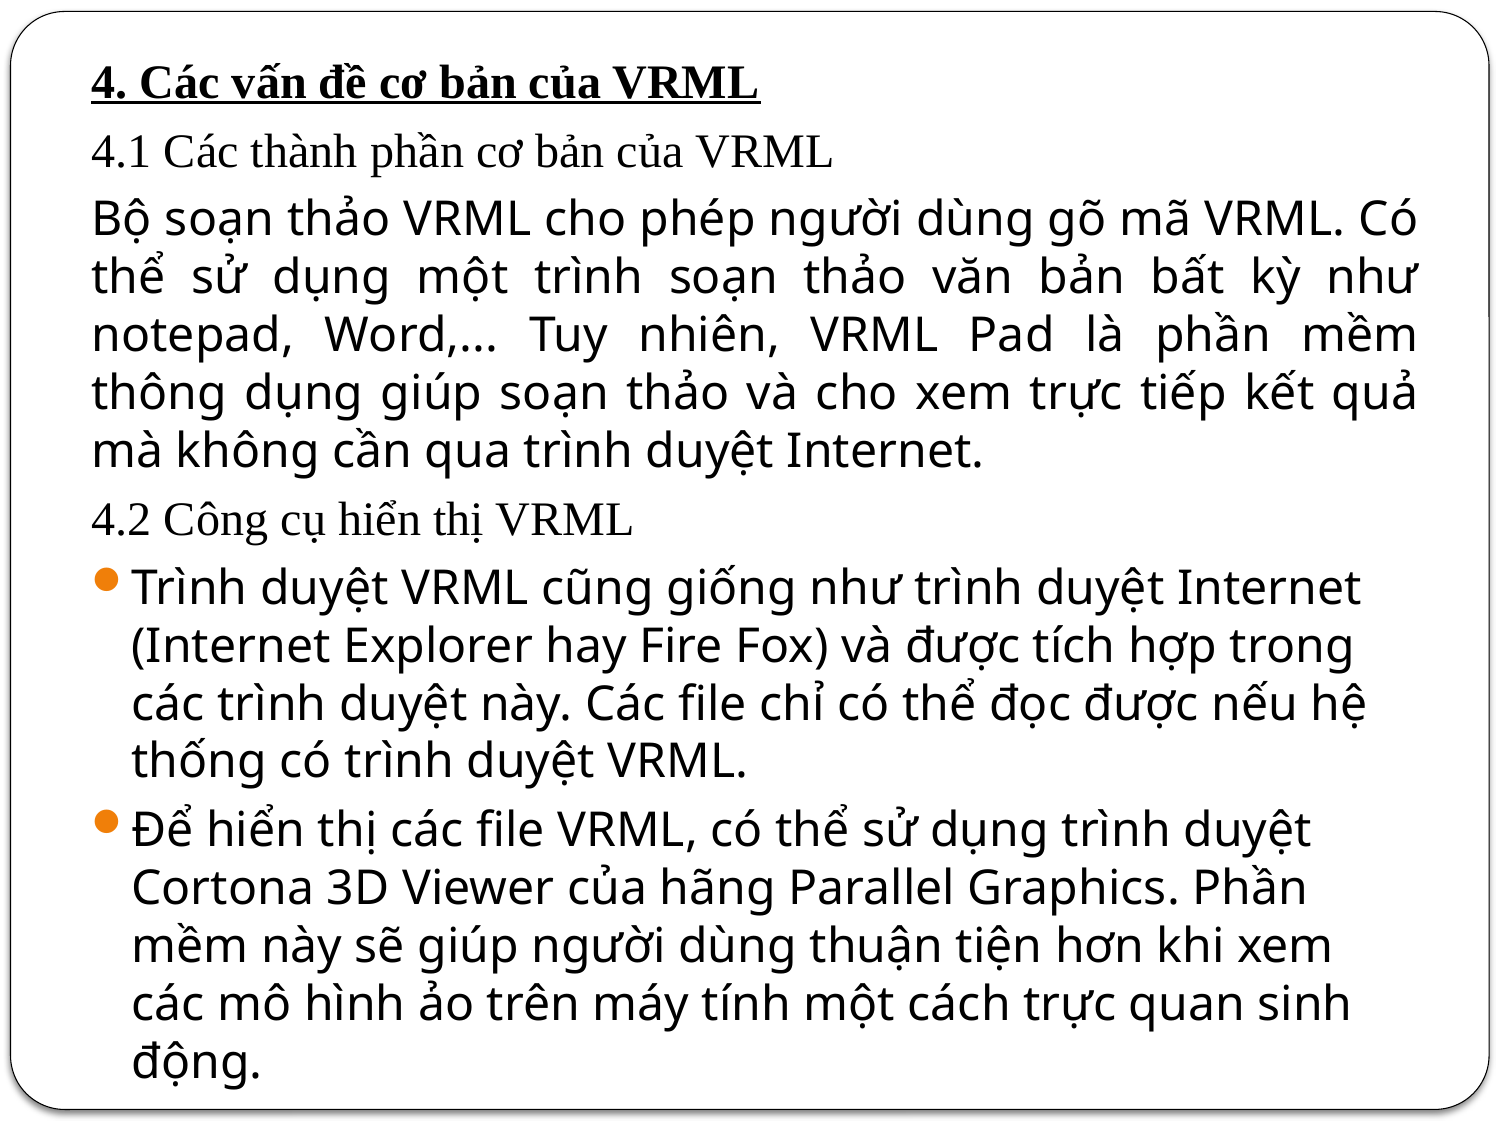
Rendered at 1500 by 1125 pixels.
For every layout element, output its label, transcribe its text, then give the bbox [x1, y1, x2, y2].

list 4. Các vấn đề cơ bản của VRML 4.1 Các thành phần cơ bản của VRML Bộ soạn thảo VRML cho phép người dùng gõ mã VRML. Có thể sử dụng một trình soạn thảo văn bản bất kỳ như notepad, Word,... Tuy nhiên, VRML Pad là phần mềm thông dụng giúp soạn thảo và cho xem trực tiếp kết quả mà không cần qua trình duyệt Internet. 4.2 Công cụ hiển thị VRML Trình duyệt VRML cũng giống như trình duyệt Internet (Internet Explorer hay Fire Fox) và được tích hợp trong các trình duyệt này. Các file chỉ có thể đọc được nếu hệ thống có trình duyệt VRML. Để hiển thị các file VRML, có thể sử dụng trình duyệt Cortona 3D Viewer của hãng Parallel Graphics. Phần mềm này sẽ giúp người dùng thuận tiện hơn khi xem các mô hình ảo trên máy tính một cách trực quan sinh động. [76, 42, 1436, 1106]
